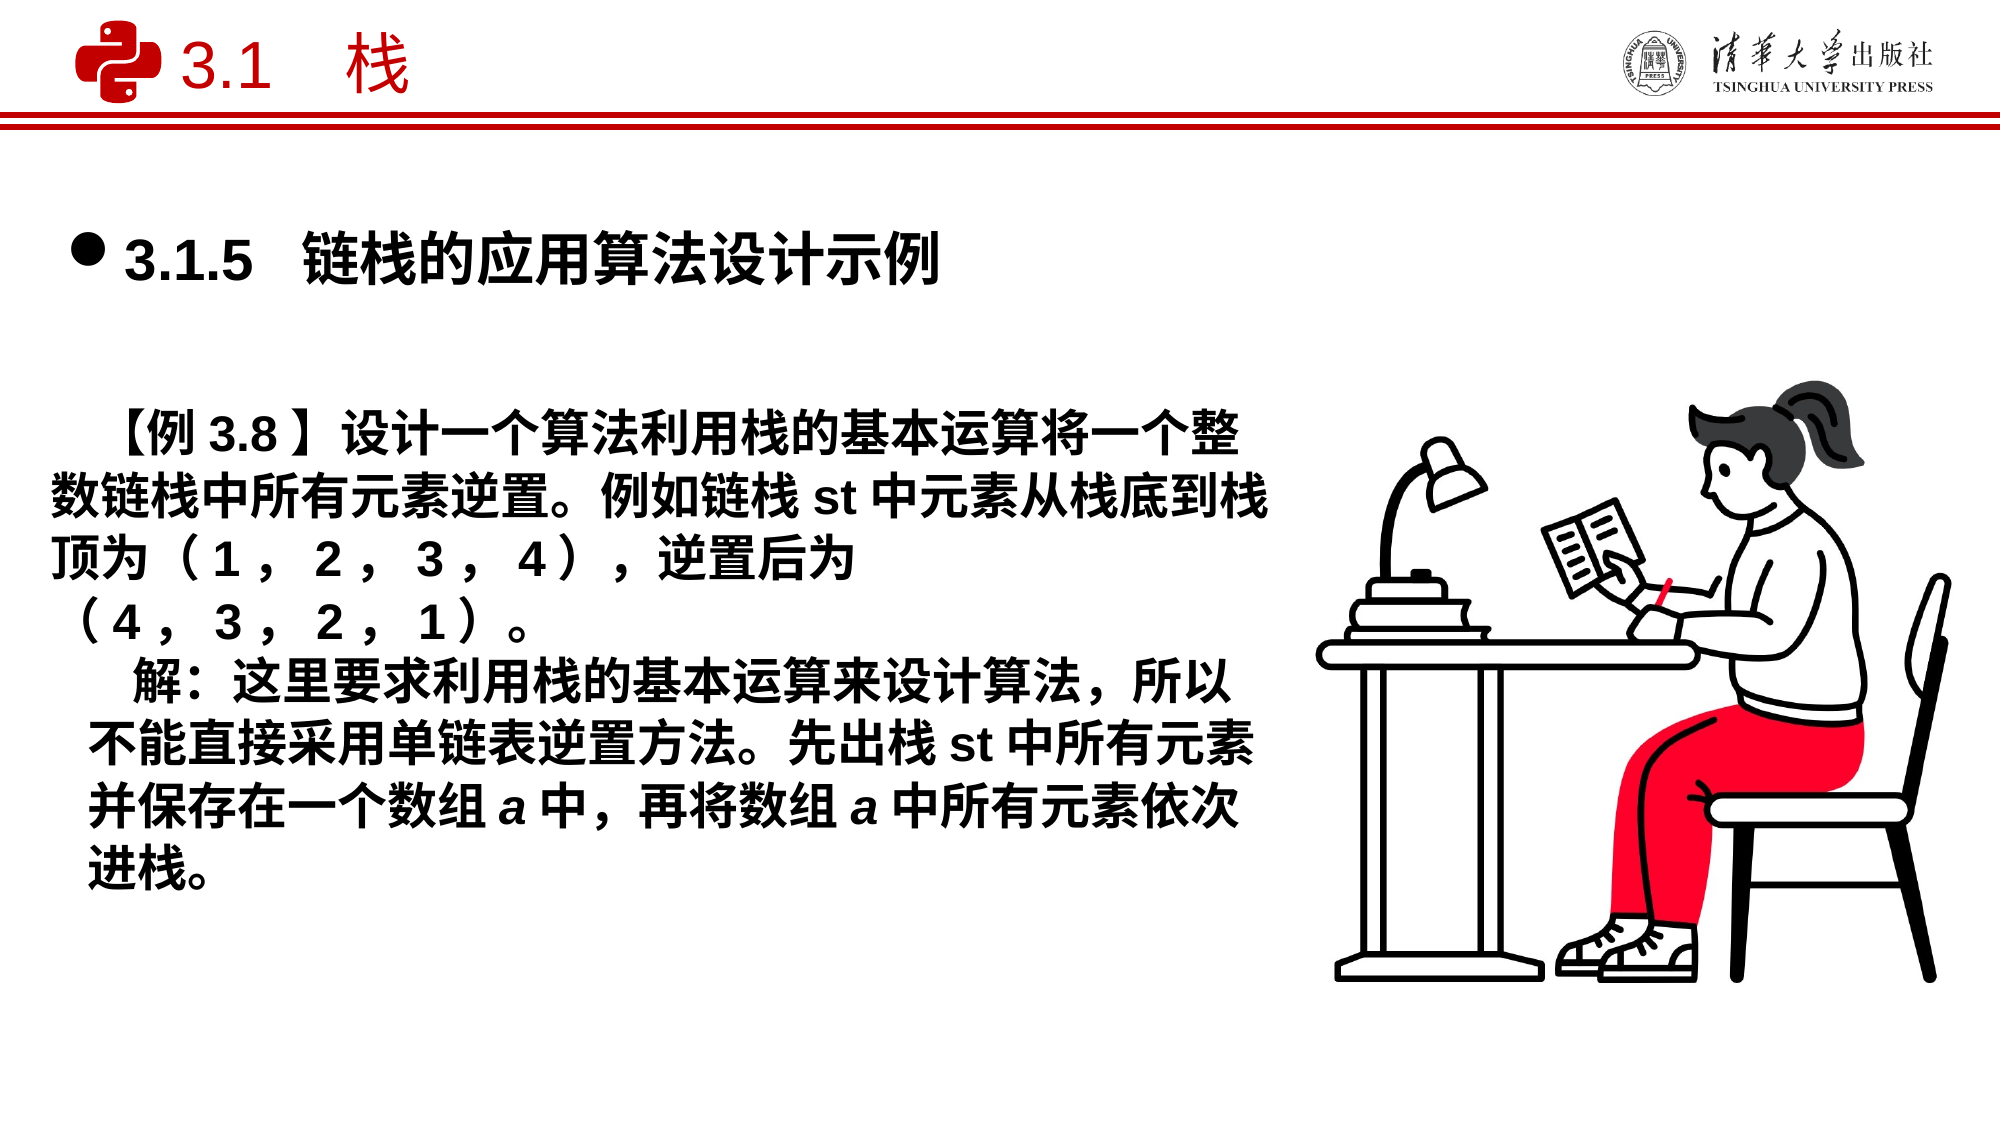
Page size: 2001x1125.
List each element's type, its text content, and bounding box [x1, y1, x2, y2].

text_box 3.1.5 链栈的应用算法设计示例 [51, 214, 1359, 300]
text_box 【例3.8】设计一个算法利用栈的基本运算将一个整数链栈中所有元素逆置。例如链栈st中元素从栈底到栈顶为（1，2，3，4），逆置后为（4，3，2，1）。 [36, 392, 1290, 657]
text_box 3.1 栈 [166, 14, 427, 110]
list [1290, 336, 1982, 1007]
text_box 解：这里要求利用栈的基本运算来设计算法，所以不能直接采用单链表逆置方法。先出栈st中所有元素并保存在一个数组a中，再将数组a中所有元素依次进栈。 [72, 639, 1290, 905]
